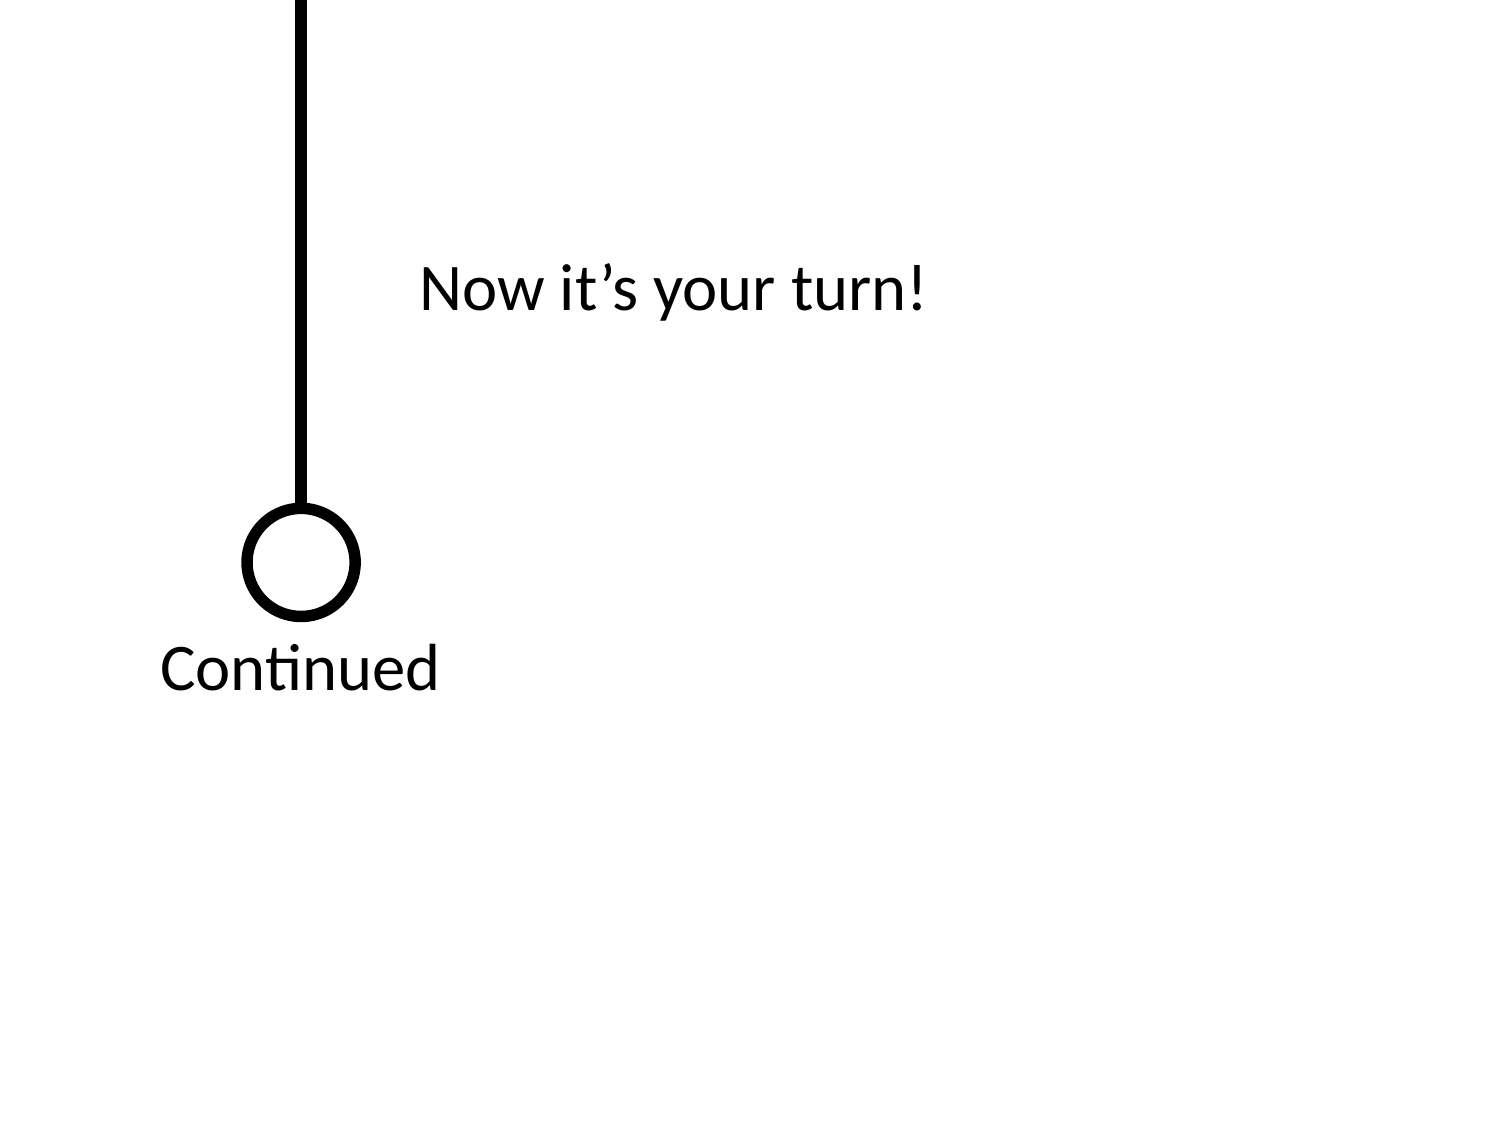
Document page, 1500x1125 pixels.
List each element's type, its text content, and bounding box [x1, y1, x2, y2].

text_box Continued [145, 616, 457, 712]
text_box Now it’s your turn! [404, 236, 1500, 332]
text_box [245, 507, 357, 616]
